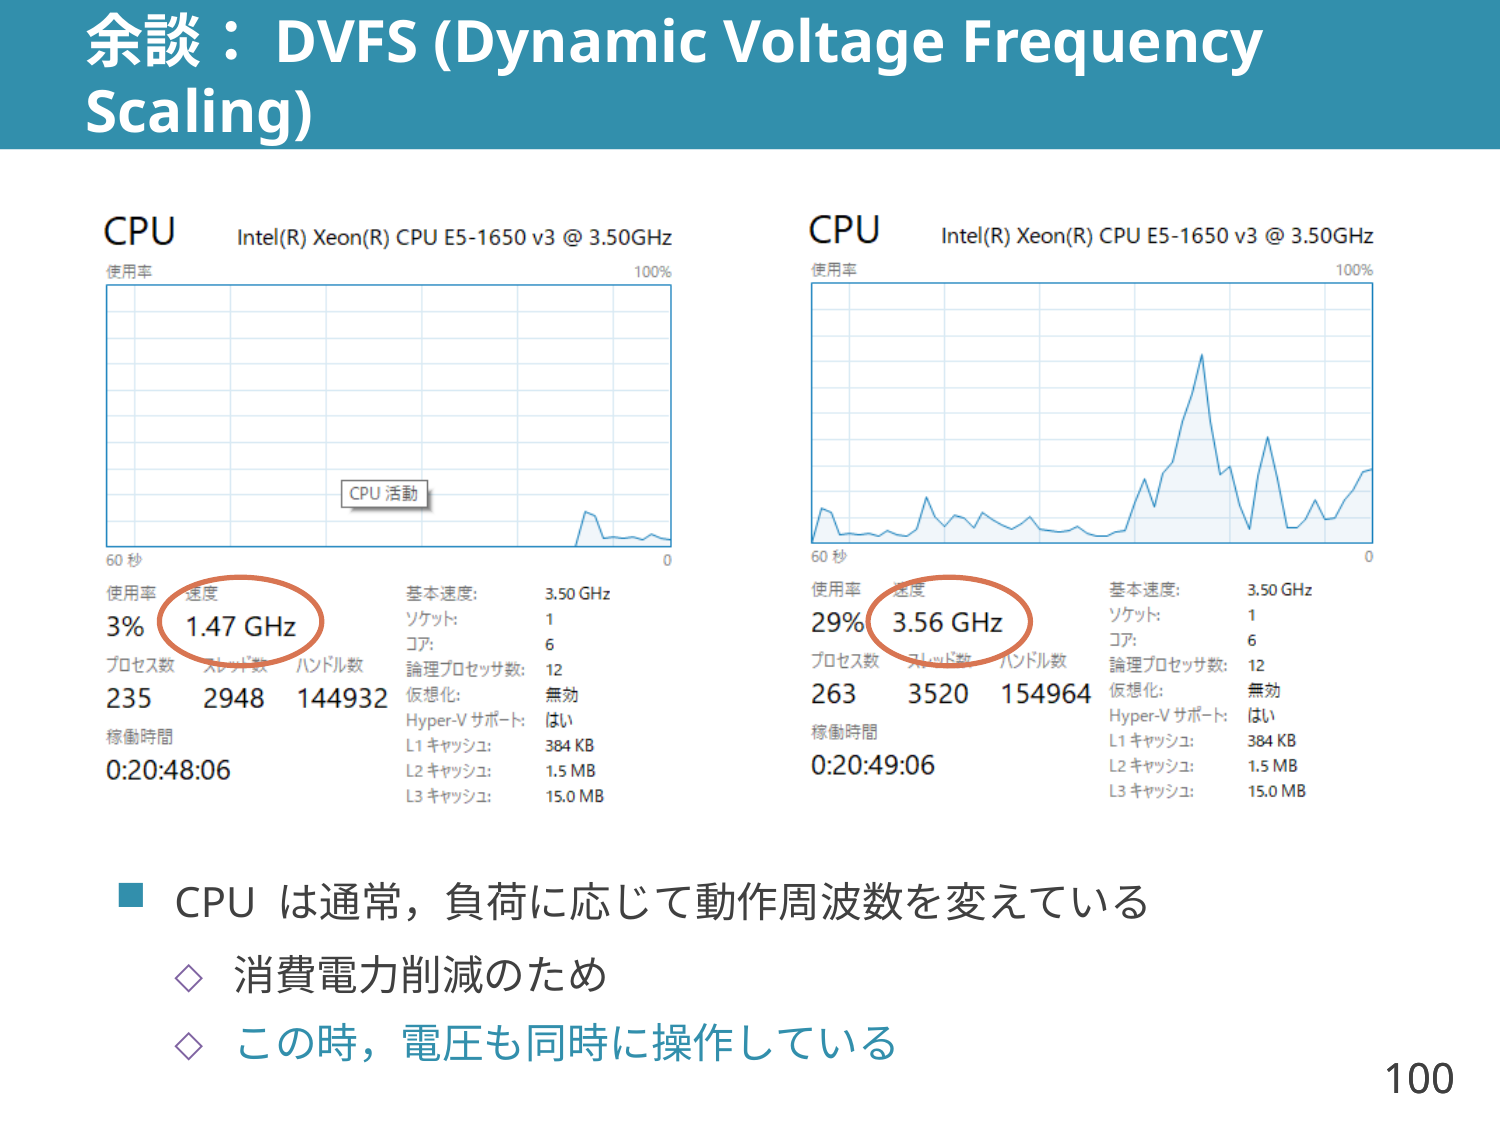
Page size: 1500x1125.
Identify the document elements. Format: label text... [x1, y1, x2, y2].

picture [85, 193, 693, 829]
list CPU は通常，負荷に応じて動作周波数を変えている 消費電力削減のため この時，電圧も同時に操作している [100, 901, 1459, 1036]
title 余談：DVFS (Dynamic Voltage Frequency Scaling) [70, 0, 1500, 150]
picture [779, 193, 1400, 839]
